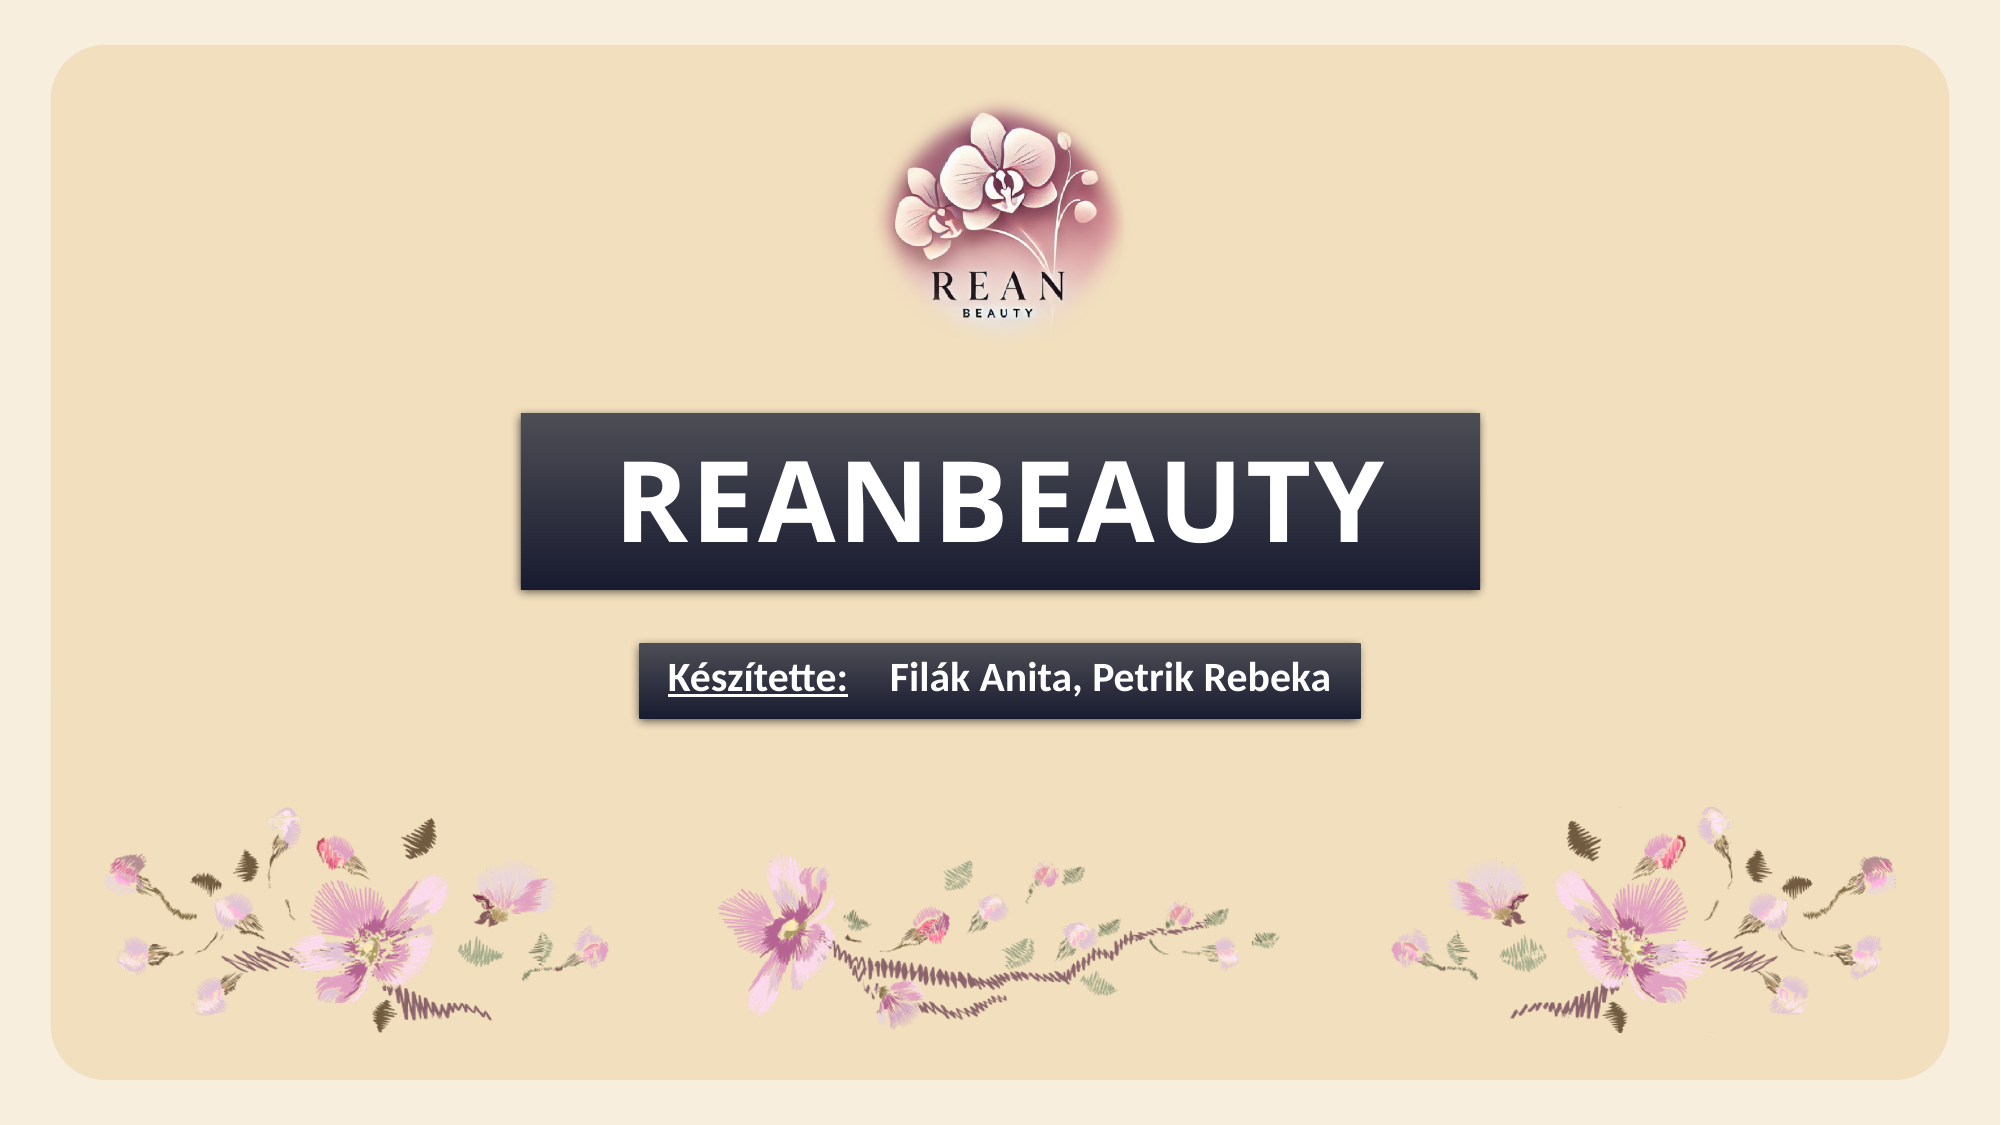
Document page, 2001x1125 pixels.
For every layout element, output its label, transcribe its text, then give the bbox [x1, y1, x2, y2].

picture [867, 93, 1135, 355]
list Készítette: Filák Anita, Petrik Rebeka [639, 643, 1361, 719]
picture [104, 807, 1896, 1033]
title REANBEAUTY [520, 413, 1481, 590]
